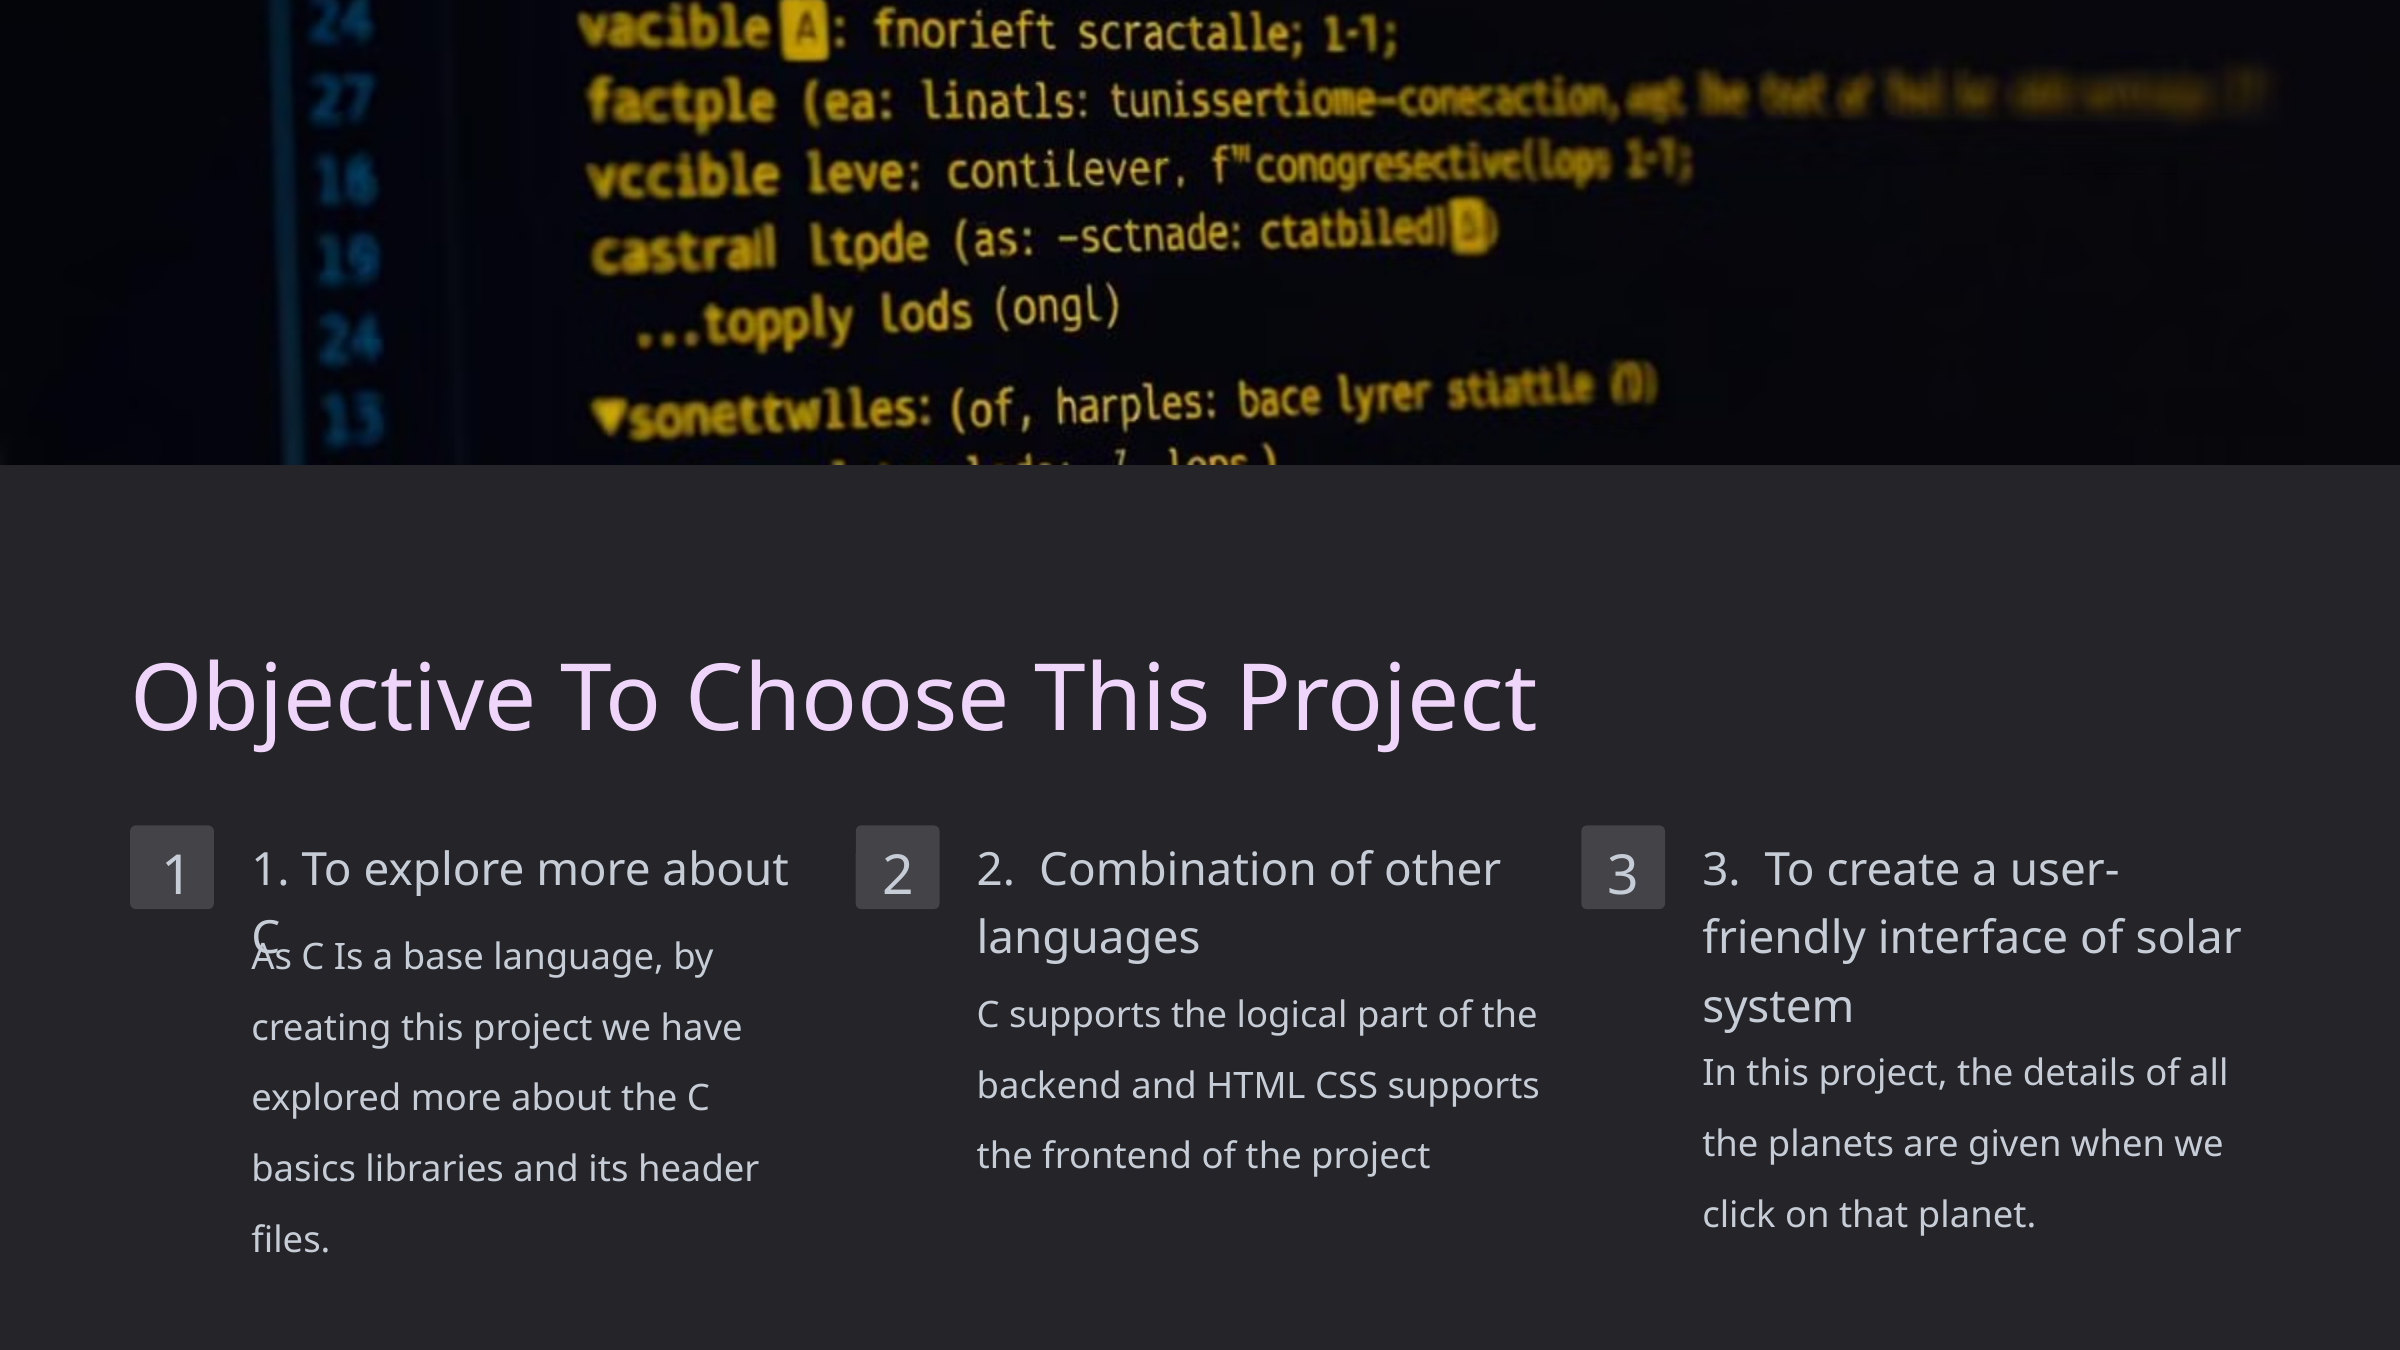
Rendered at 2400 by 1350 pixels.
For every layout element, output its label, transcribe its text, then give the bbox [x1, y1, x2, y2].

text_box [130, 825, 214, 910]
text_box 1. To explore more about C [251, 825, 817, 884]
picture [0, 0, 2400, 466]
text_box 3 [1607, 839, 1640, 896]
text_box Objective To Choose This Project [130, 611, 1578, 728]
text_box 2 [882, 839, 913, 896]
text_box [1581, 825, 1666, 910]
text_box In this project, the details of all the planets are given when we click on that planet. [1702, 1022, 2270, 1201]
text_box As C Is a base language, by creating this project we have explored more about the C basics libraries and its header files. [251, 905, 819, 1204]
text_box 3. To create a user-friendly interface of solar system [1702, 825, 2270, 1000]
text_box 1 [161, 839, 183, 896]
text_box C supports the logical part of the backend and HTML CSS supports the frontend of the project [976, 963, 1545, 1203]
text_box 2. Combination of other languages [976, 825, 1545, 942]
text_box [855, 825, 940, 910]
